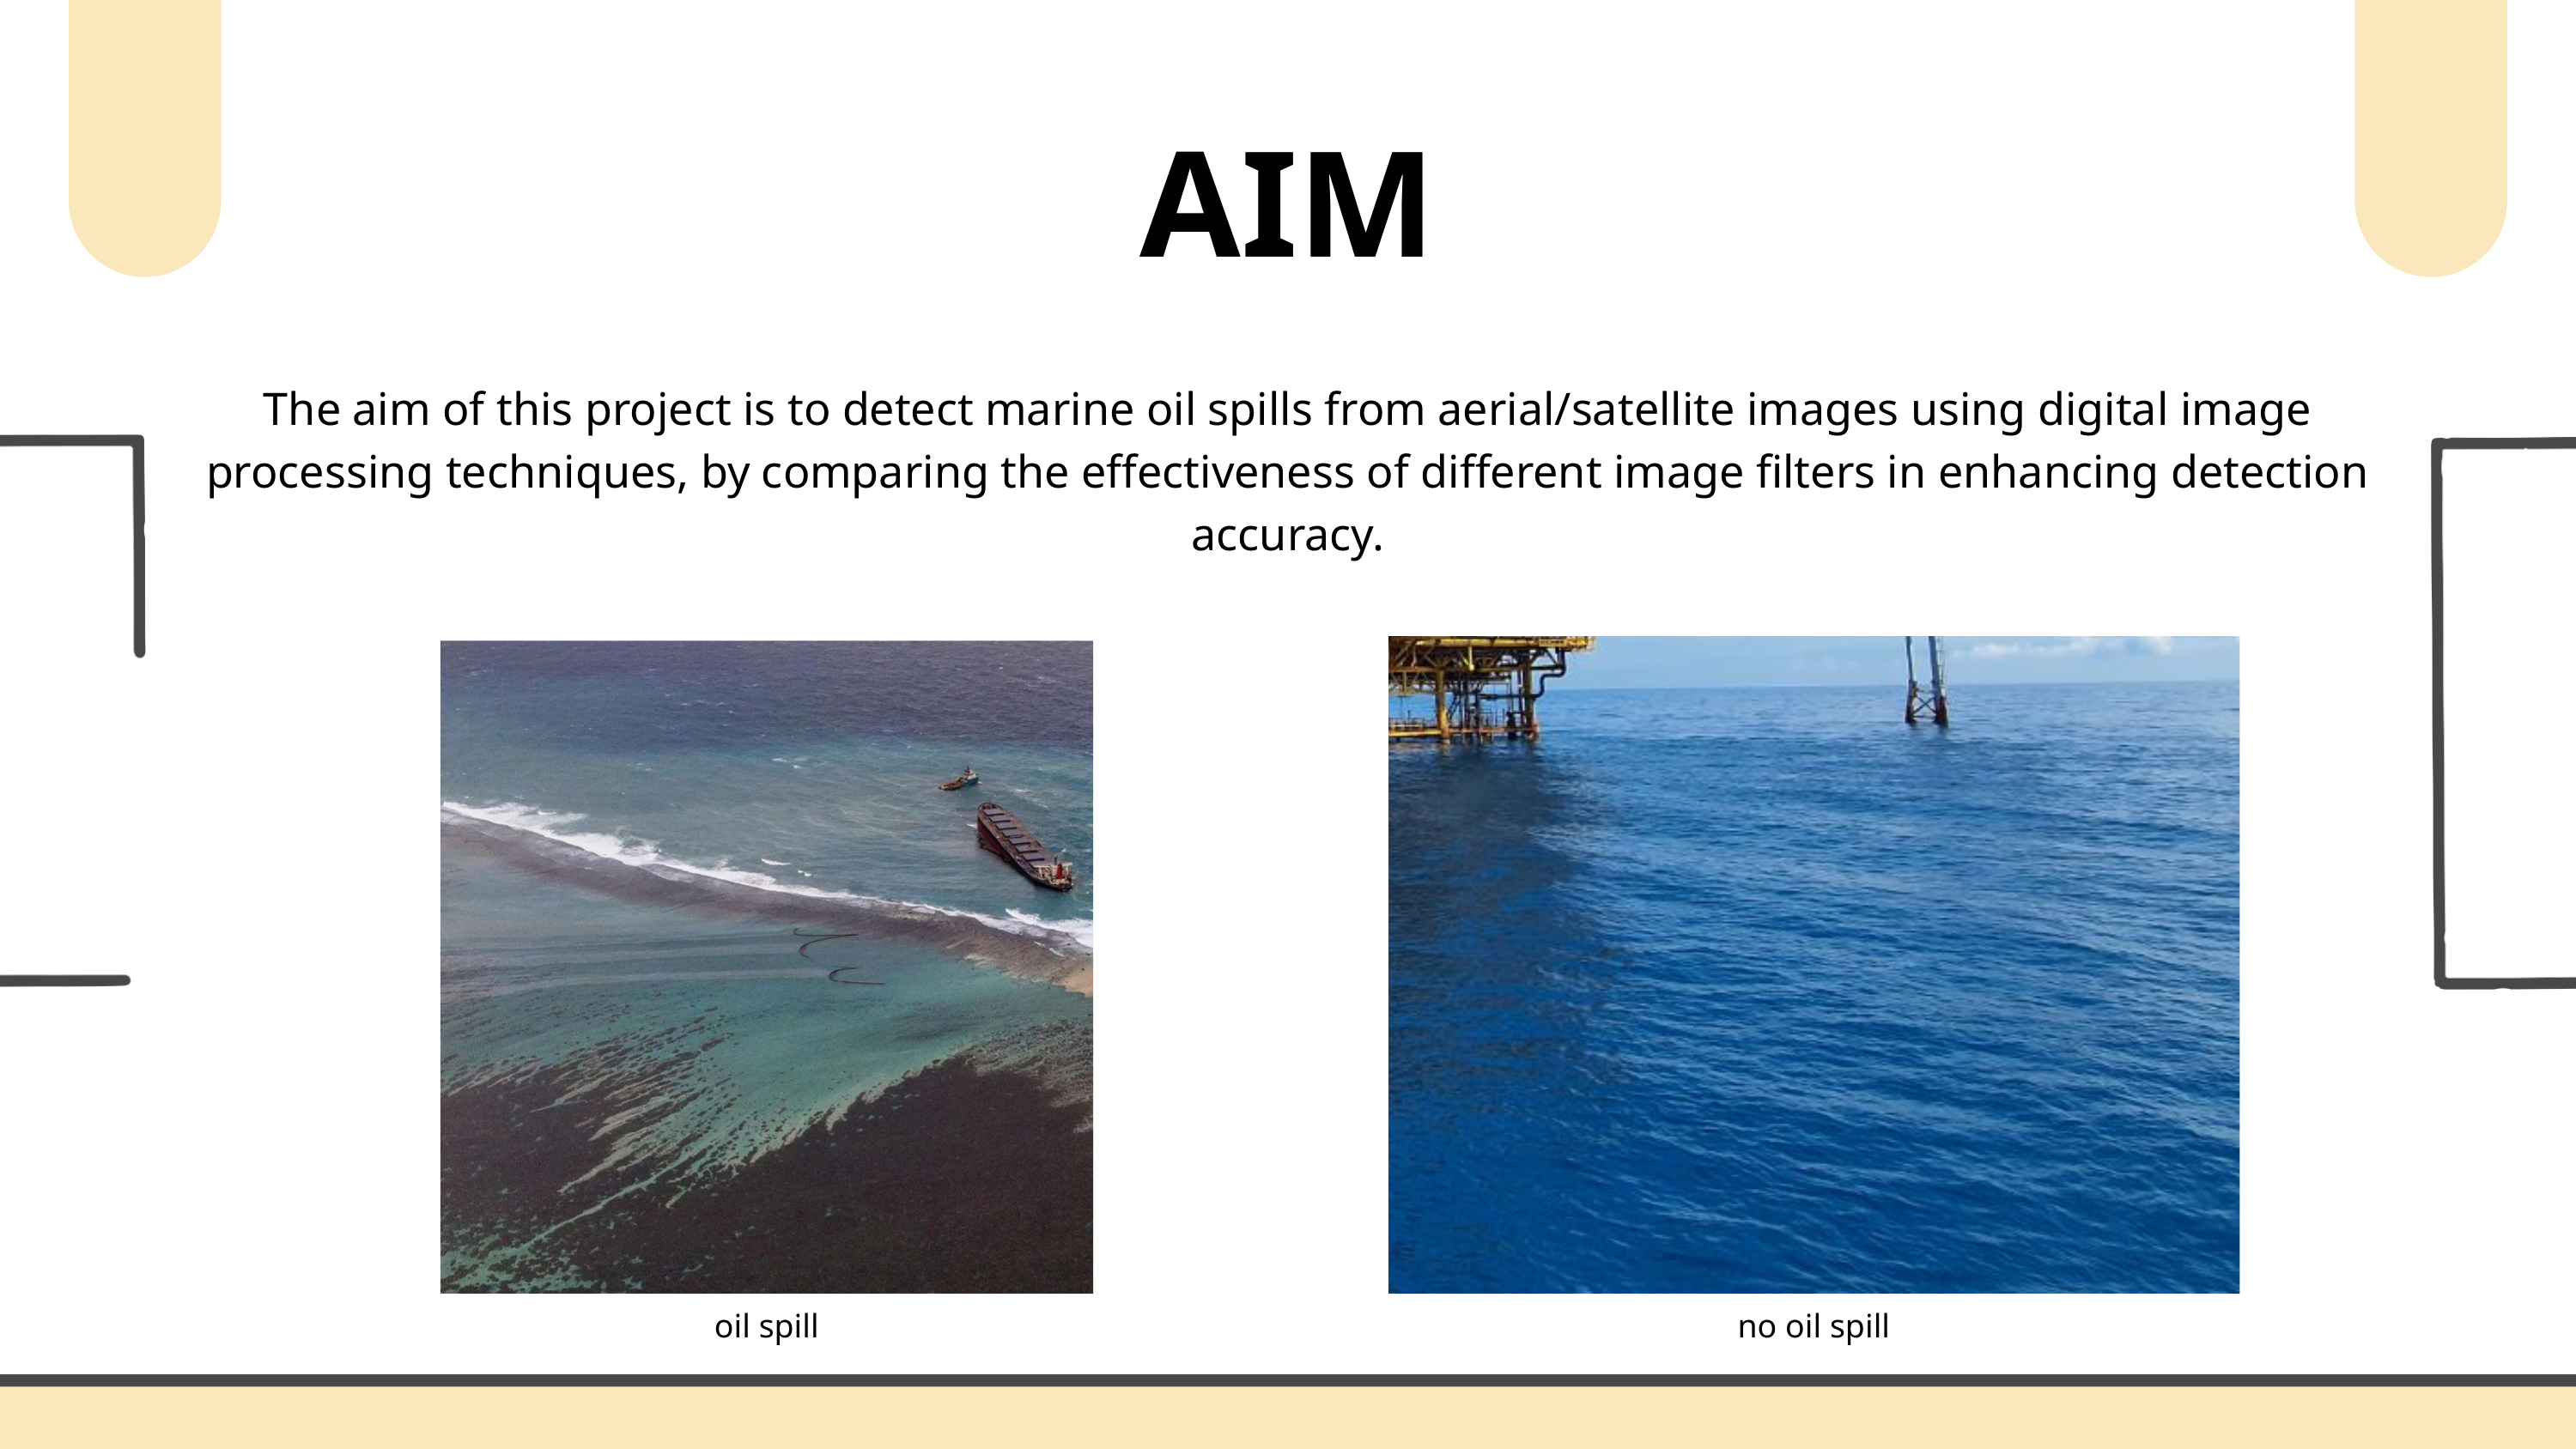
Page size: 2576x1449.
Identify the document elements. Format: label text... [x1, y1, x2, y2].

text_box oil spill [711, 1300, 823, 1345]
text_box [2431, 434, 2576, 990]
text_box no oil spill [1735, 1300, 1893, 1345]
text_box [2354, 0, 2508, 277]
text_box [0, 434, 146, 990]
text_box [440, 640, 1094, 1294]
text_box The aim of this project is to detect marine oil spills from aerial/satellite images using digital image processing techniques, by comparing the effectiveness of different image filters in enhancing detection accuracy. [167, 372, 2409, 560]
text_box AIM [686, 81, 1890, 287]
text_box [0, 1379, 2576, 1449]
text_box [1388, 636, 2240, 1294]
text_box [68, 0, 222, 277]
